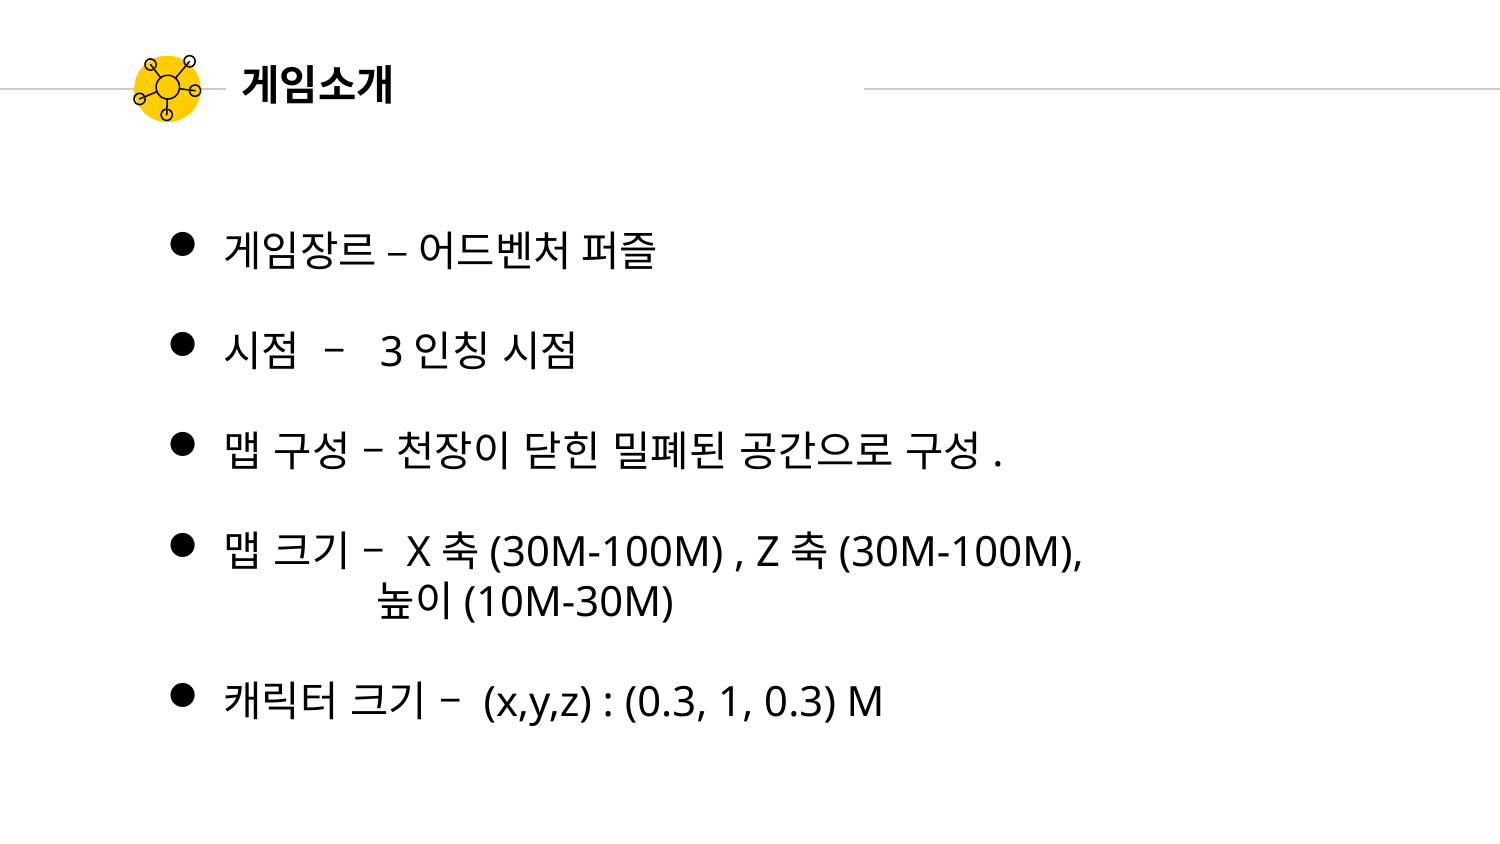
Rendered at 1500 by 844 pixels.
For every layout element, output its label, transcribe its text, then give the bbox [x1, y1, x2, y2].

list 게임장르 – 어드벤처 퍼즐 시점 – 3인칭 시점 맵 구성 – 천장이 닫힌 밀폐된 공간으로 구성. 맵 크기 – X축(30M-100M) , Z축(30M-100M), 높이(10M-30M) 캐릭터 크기 – (x,y,z) : (0.3, 1, 0.3) M [152, 209, 1348, 740]
title 게임소개 [226, 48, 863, 120]
